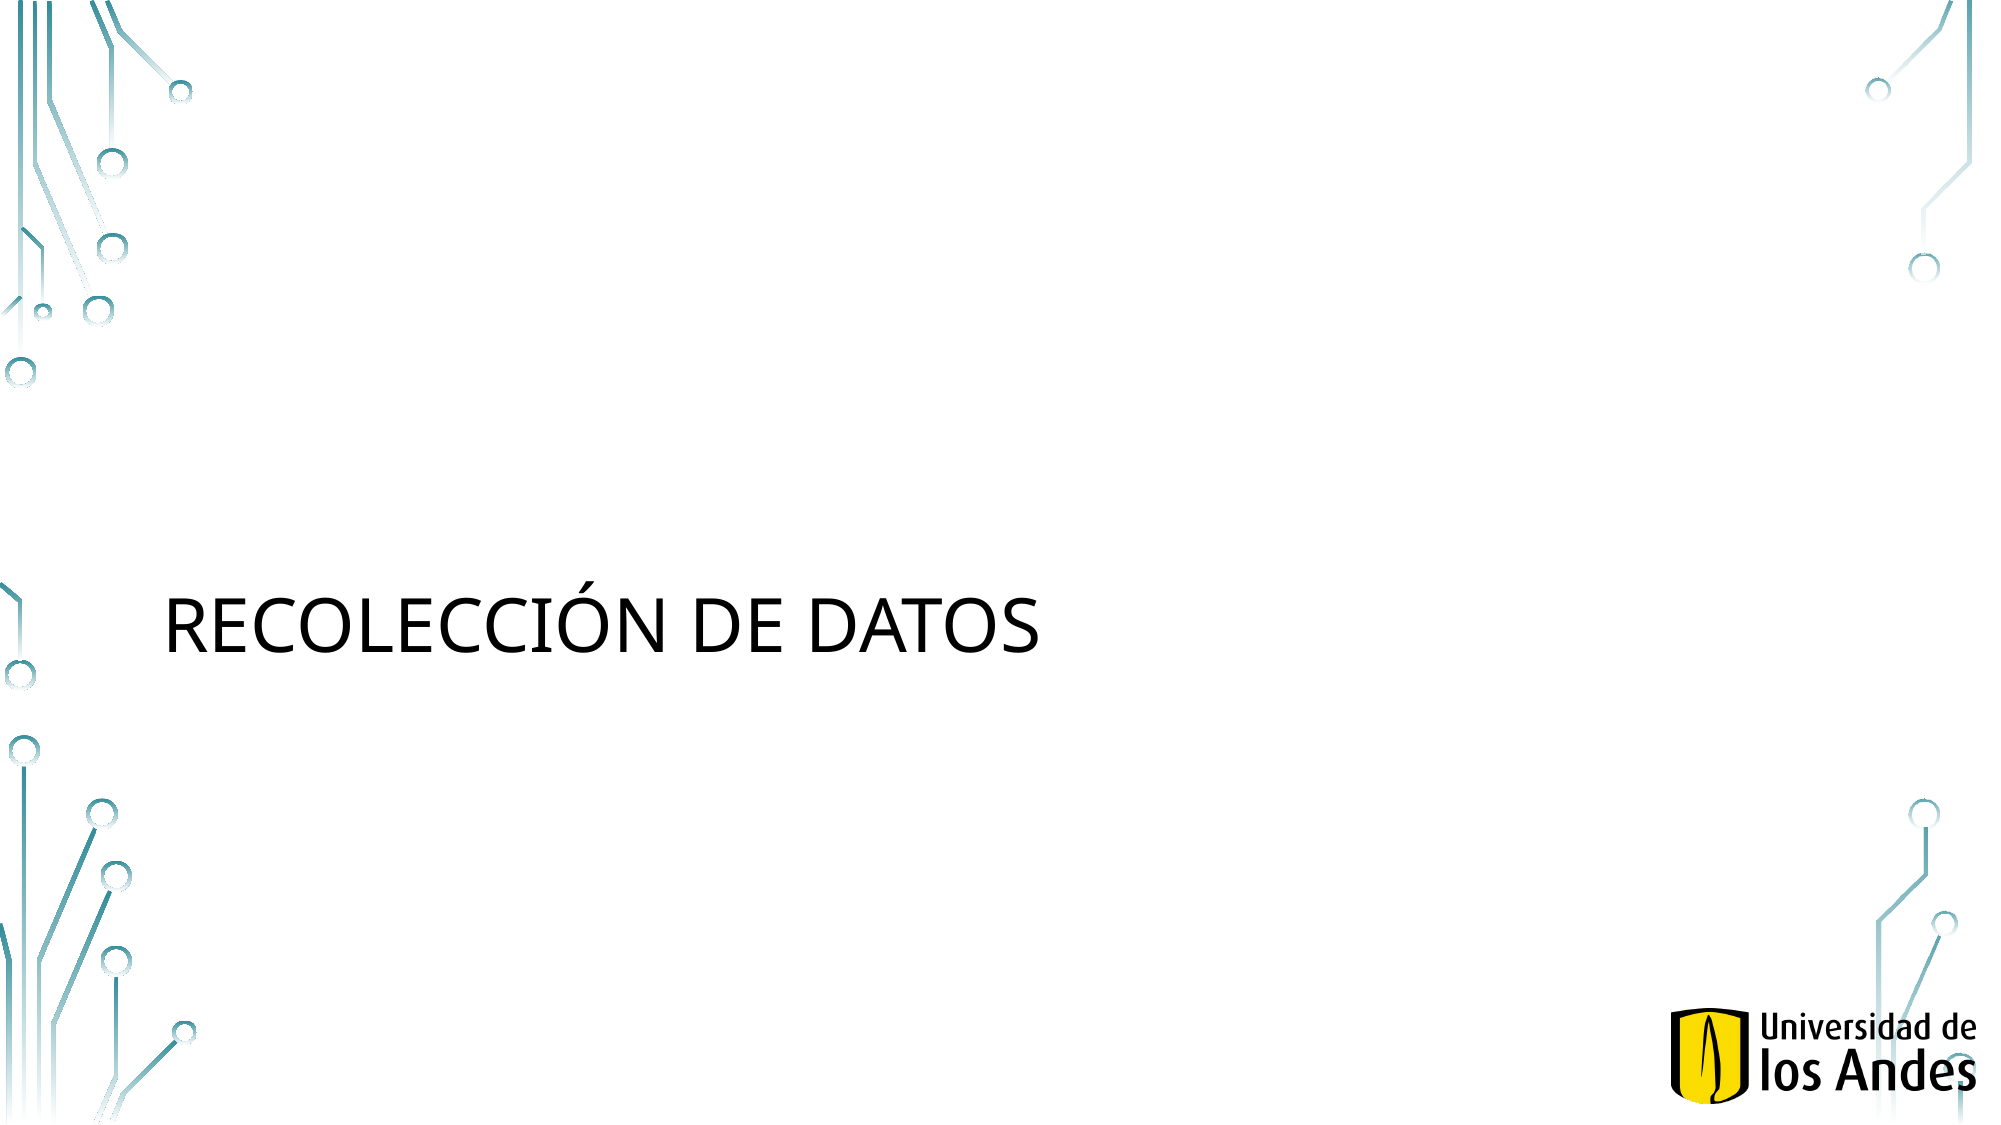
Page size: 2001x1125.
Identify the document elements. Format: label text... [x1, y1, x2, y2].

picture [1671, 1007, 1977, 1104]
title Recolección de datos [147, 506, 1773, 750]
